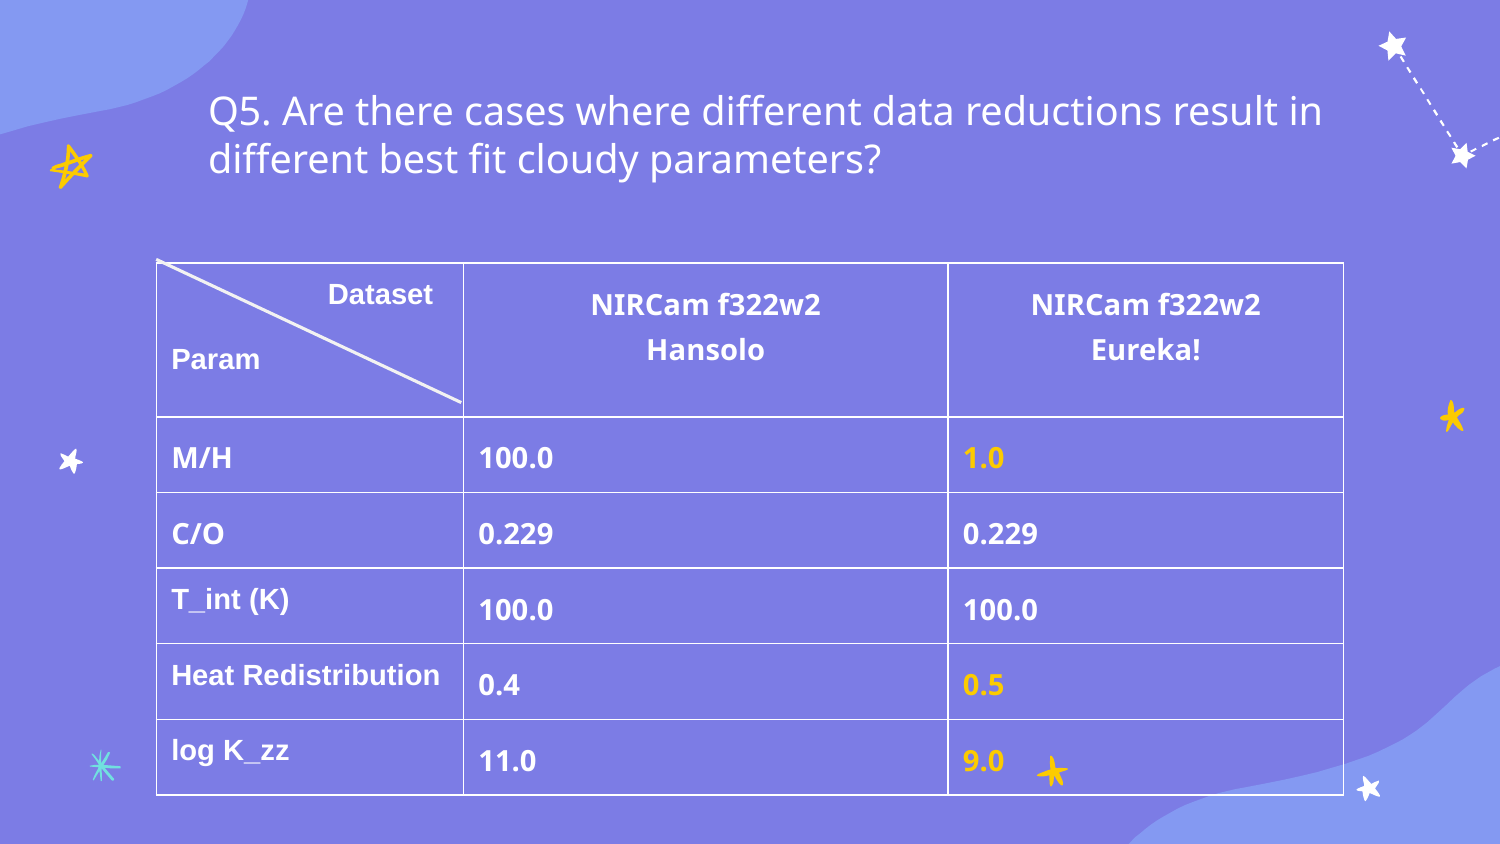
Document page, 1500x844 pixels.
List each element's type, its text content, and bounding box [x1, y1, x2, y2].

table_cell 0.5 [949, 644, 1343, 719]
table_cell 0.229 [949, 493, 1343, 567]
table_cell 0.229 [464, 493, 947, 567]
table_cell Heat Redistribution [157, 644, 463, 719]
table_cell 11.0 [464, 720, 947, 794]
table_cell M/H [157, 418, 463, 492]
table_cell 9.0 [949, 720, 1343, 794]
table_cell 100.0 [949, 569, 1343, 643]
table_cell 0.4 [464, 644, 947, 719]
table_cell C/O [157, 493, 463, 567]
table_cell 1.0 [949, 418, 1343, 492]
table_header Dataset Param [157, 408, 463, 416]
table_cell log K_zz [157, 720, 463, 794]
table_cell 100.0 [464, 569, 947, 643]
table_header NIRCam f322w2 Eureka! [949, 264, 1343, 416]
table_header NIRCam f322w2 Hansolo [464, 264, 947, 416]
title Q5. Are there cases where different data reductions result in different best fit cloudy parameters? [118, 71, 1382, 166]
table_cell 100.0 [464, 418, 947, 492]
table_cell T_int (K) [157, 569, 463, 643]
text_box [155, 259, 462, 403]
